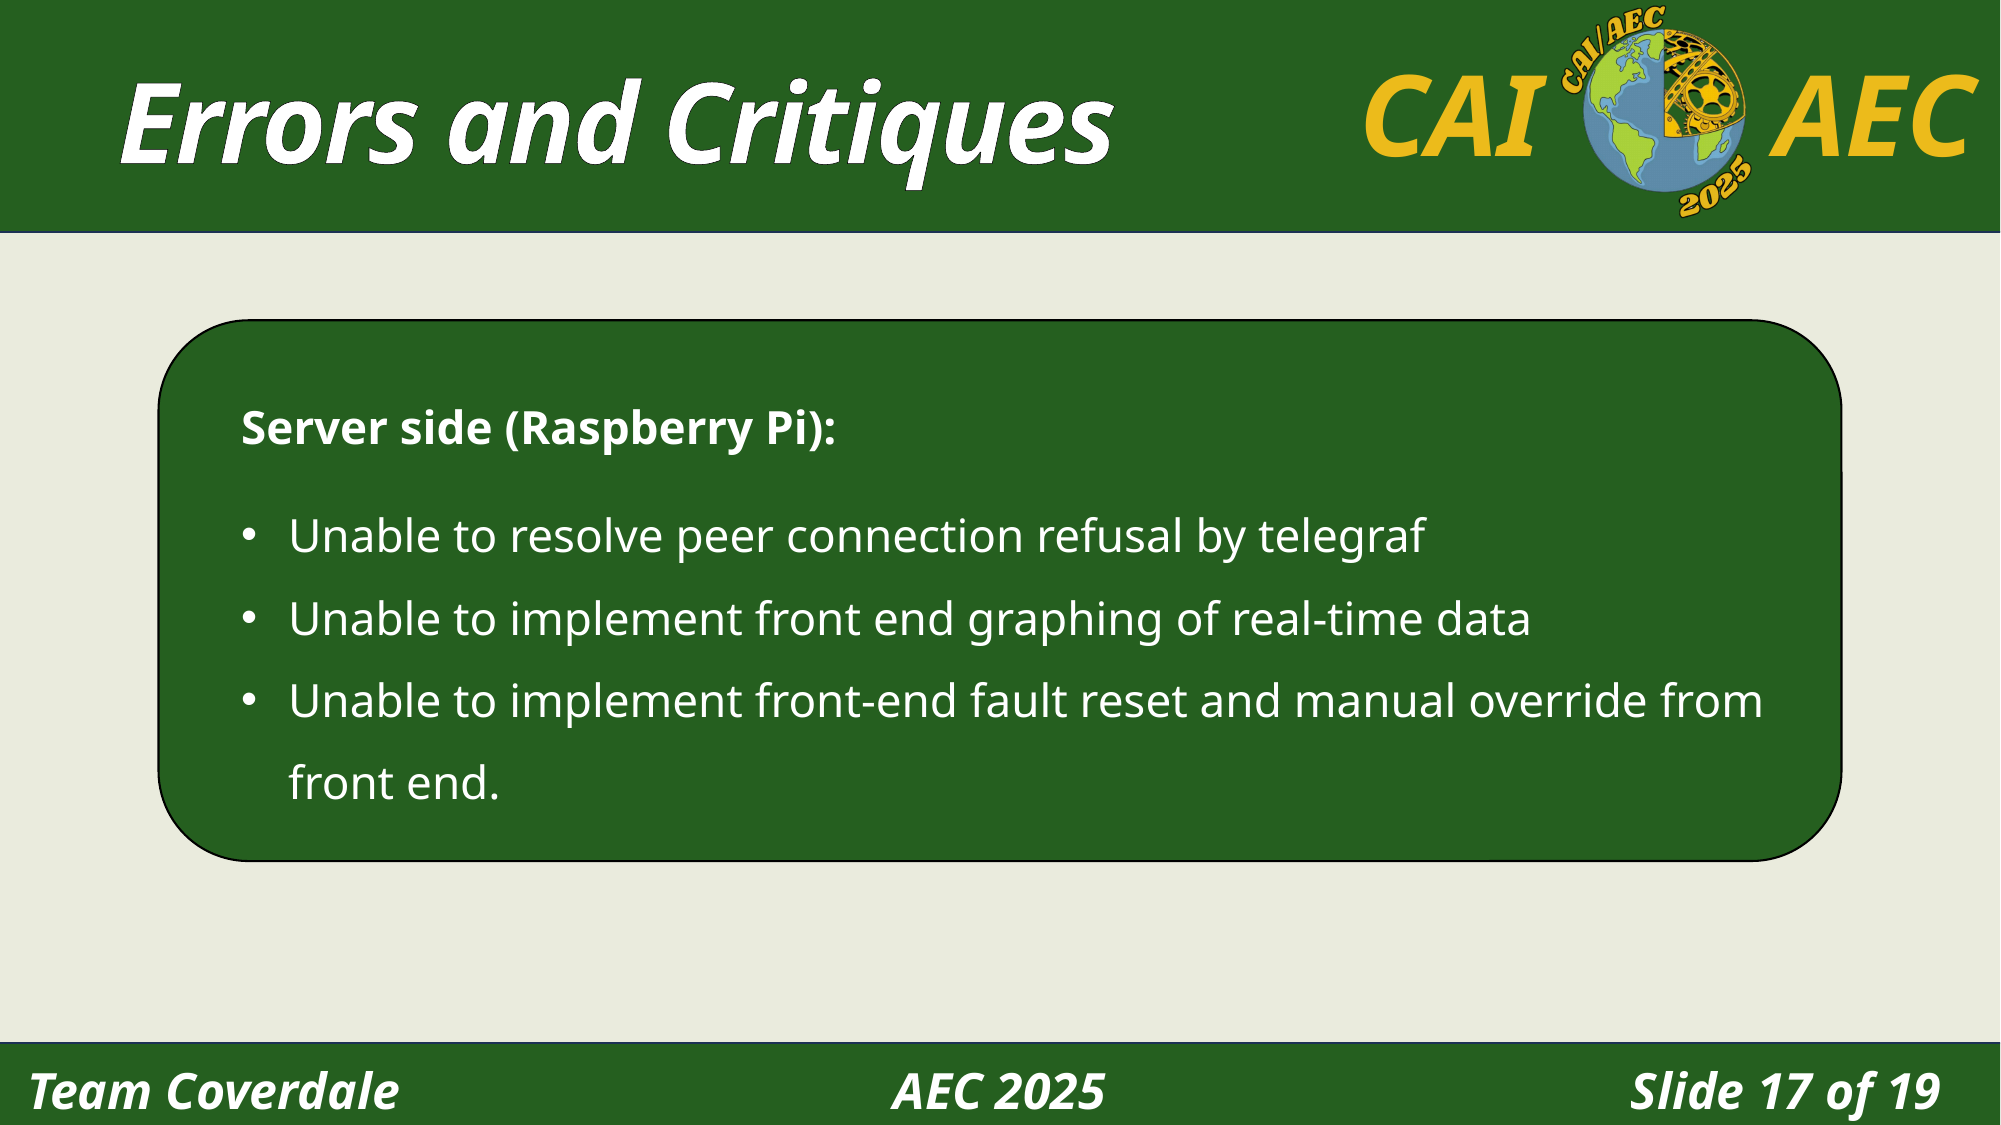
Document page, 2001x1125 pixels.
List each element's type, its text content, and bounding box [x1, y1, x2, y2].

text_box Server side (Raspberry Pi): Unable to resolve peer connection refusal by telegraf Unable to implement front end graphing of real-time data Unable to implement front-end fault reset and manual override from front end. [226, 364, 2000, 927]
text_box Errors and Critiques [102, 43, 1371, 194]
picture [1548, 0, 1774, 225]
text_box [157, 319, 1830, 860]
